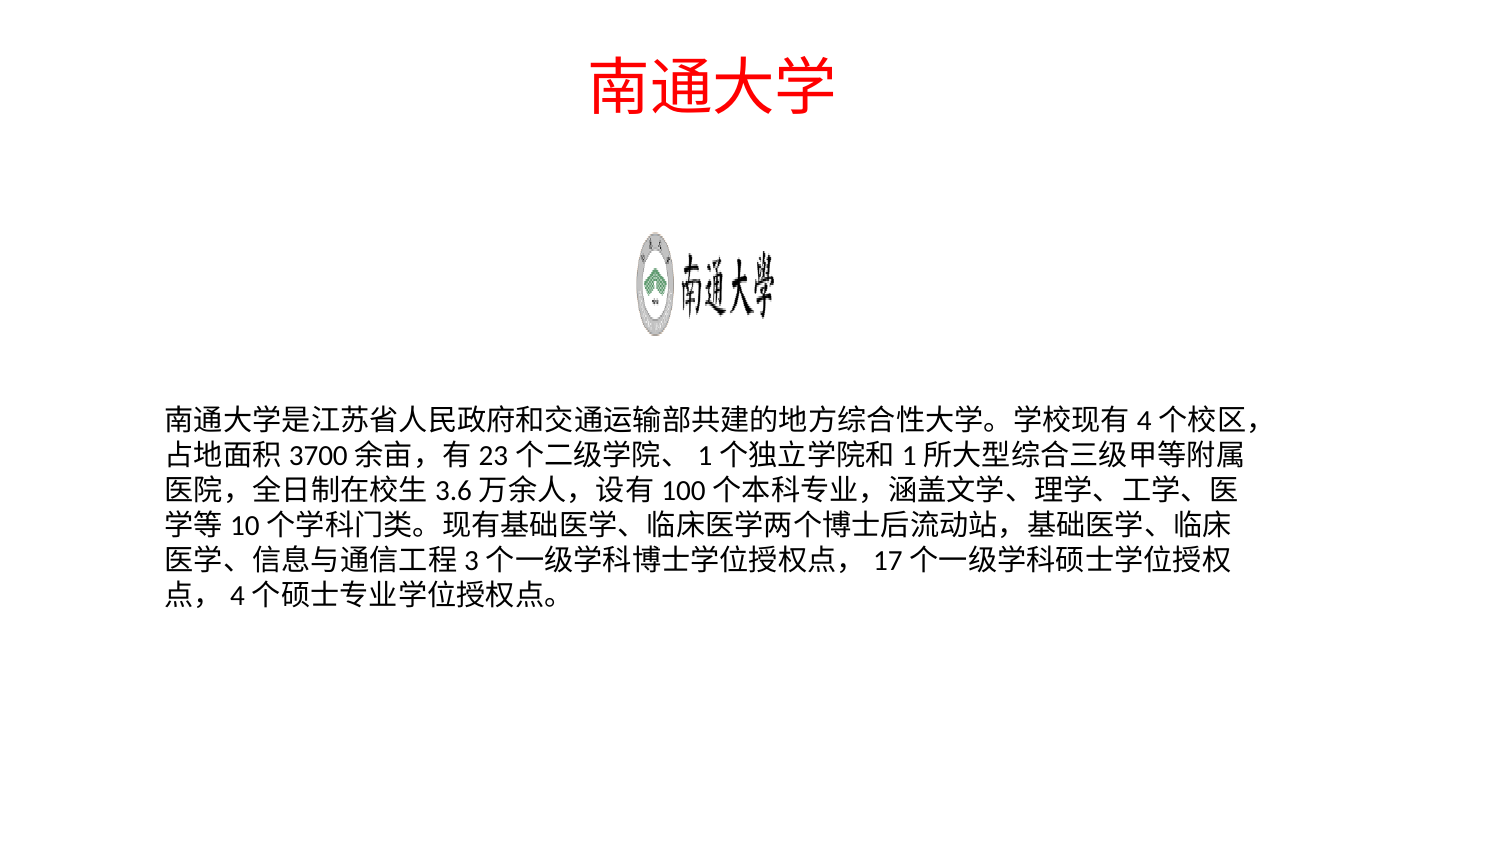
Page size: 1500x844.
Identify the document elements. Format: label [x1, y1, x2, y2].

picture [629, 210, 780, 361]
